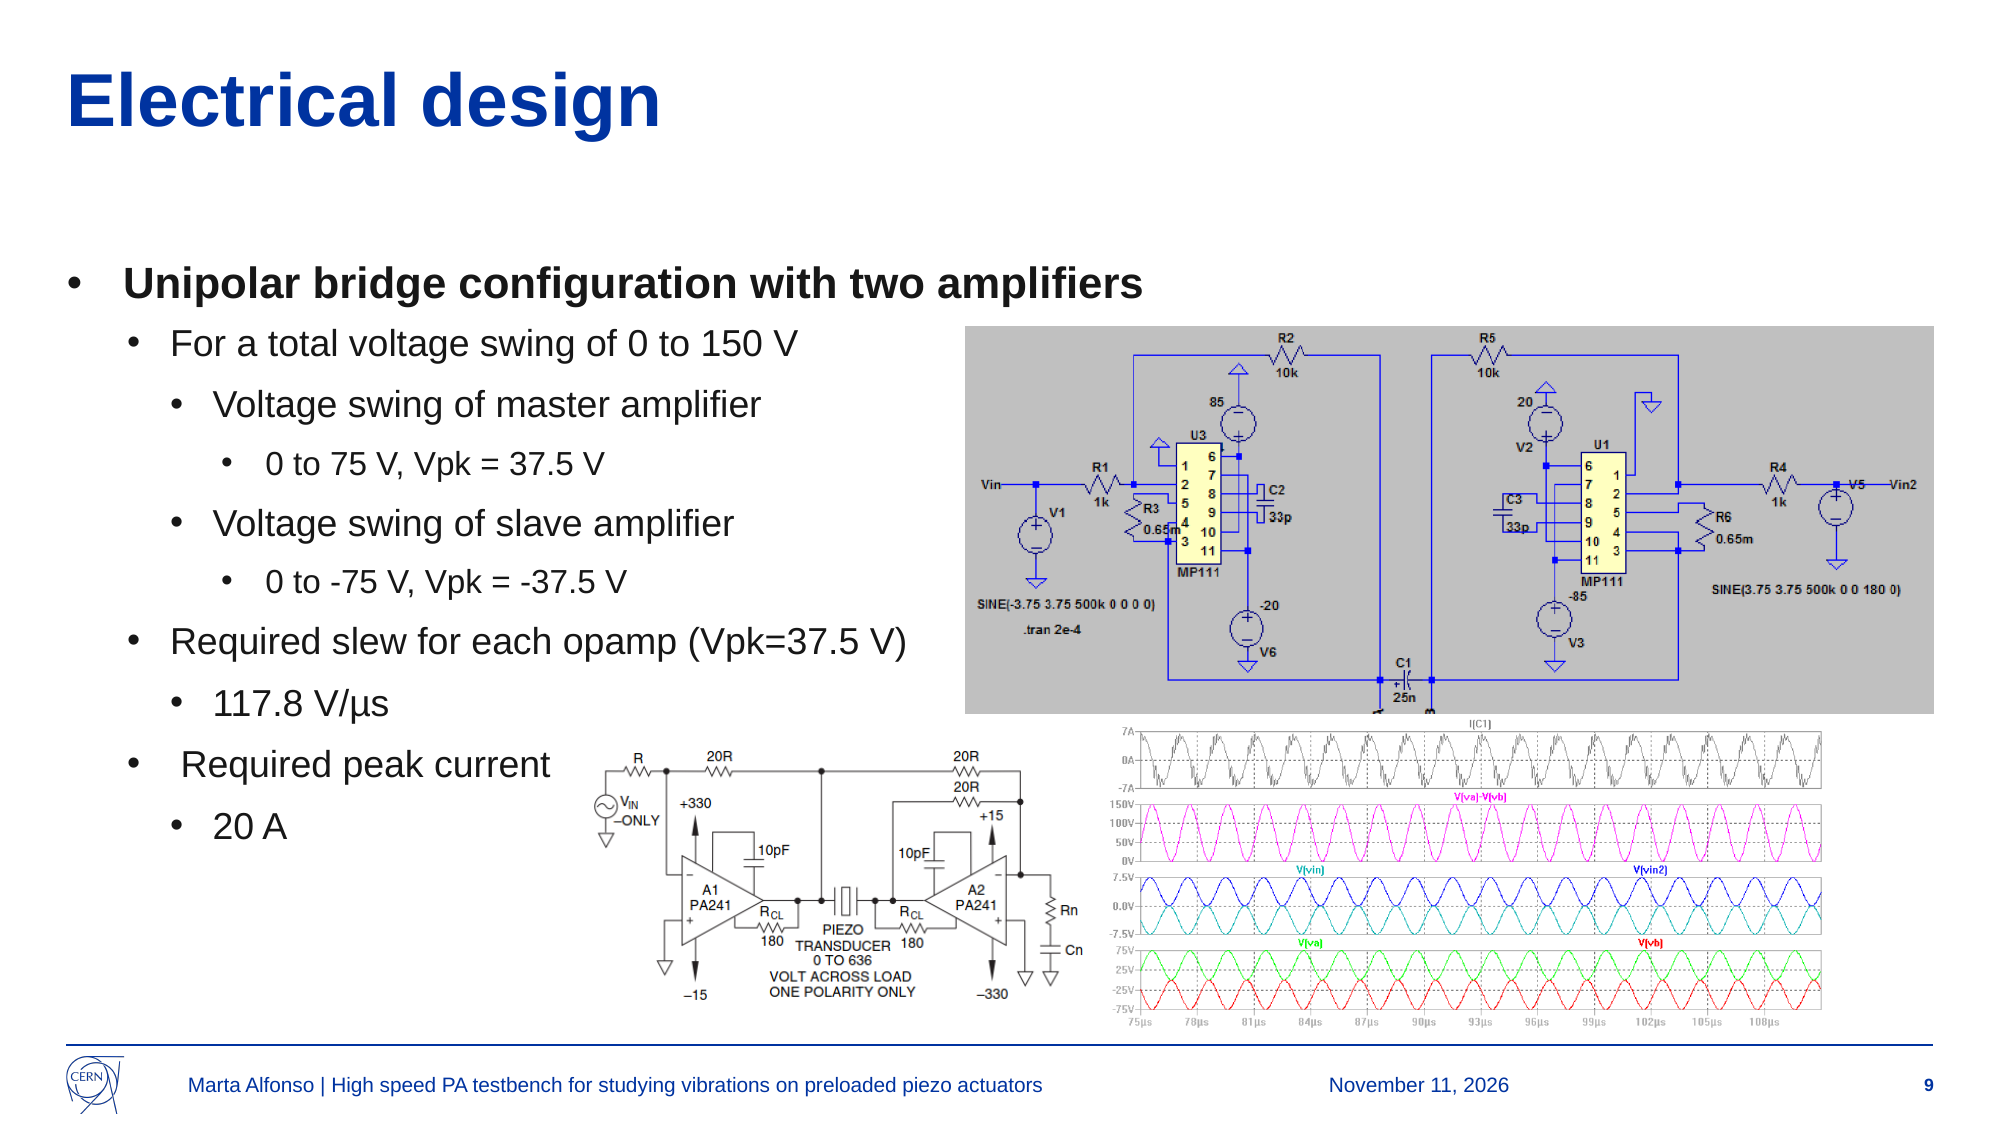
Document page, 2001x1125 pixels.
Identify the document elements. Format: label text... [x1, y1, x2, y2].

footer Marta Alfonso | High speed PA testbench for studying vibrations on preloaded piezo actuators [187, 1053, 1302, 1114]
list Unipolar bridge configuration with two amplifiers For a total voltage swing of 0 to 150 V Voltage swing of master amplifier 0 to 75 V, Vpk = 37.5 V Voltage swing of slave amplifier 0 to -75 V, Vpk = -37.5 V Required slew for each opamp (Vpk=37.5 V) 117.8 V/µs Required peak current 20 A [66, 261, 1933, 1018]
picture [965, 326, 1934, 1031]
picture [584, 742, 1085, 1004]
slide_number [1329, 1053, 1621, 1114]
slide_number 9 [1822, 1053, 1934, 1114]
title Electrical design [66, 61, 1933, 237]
